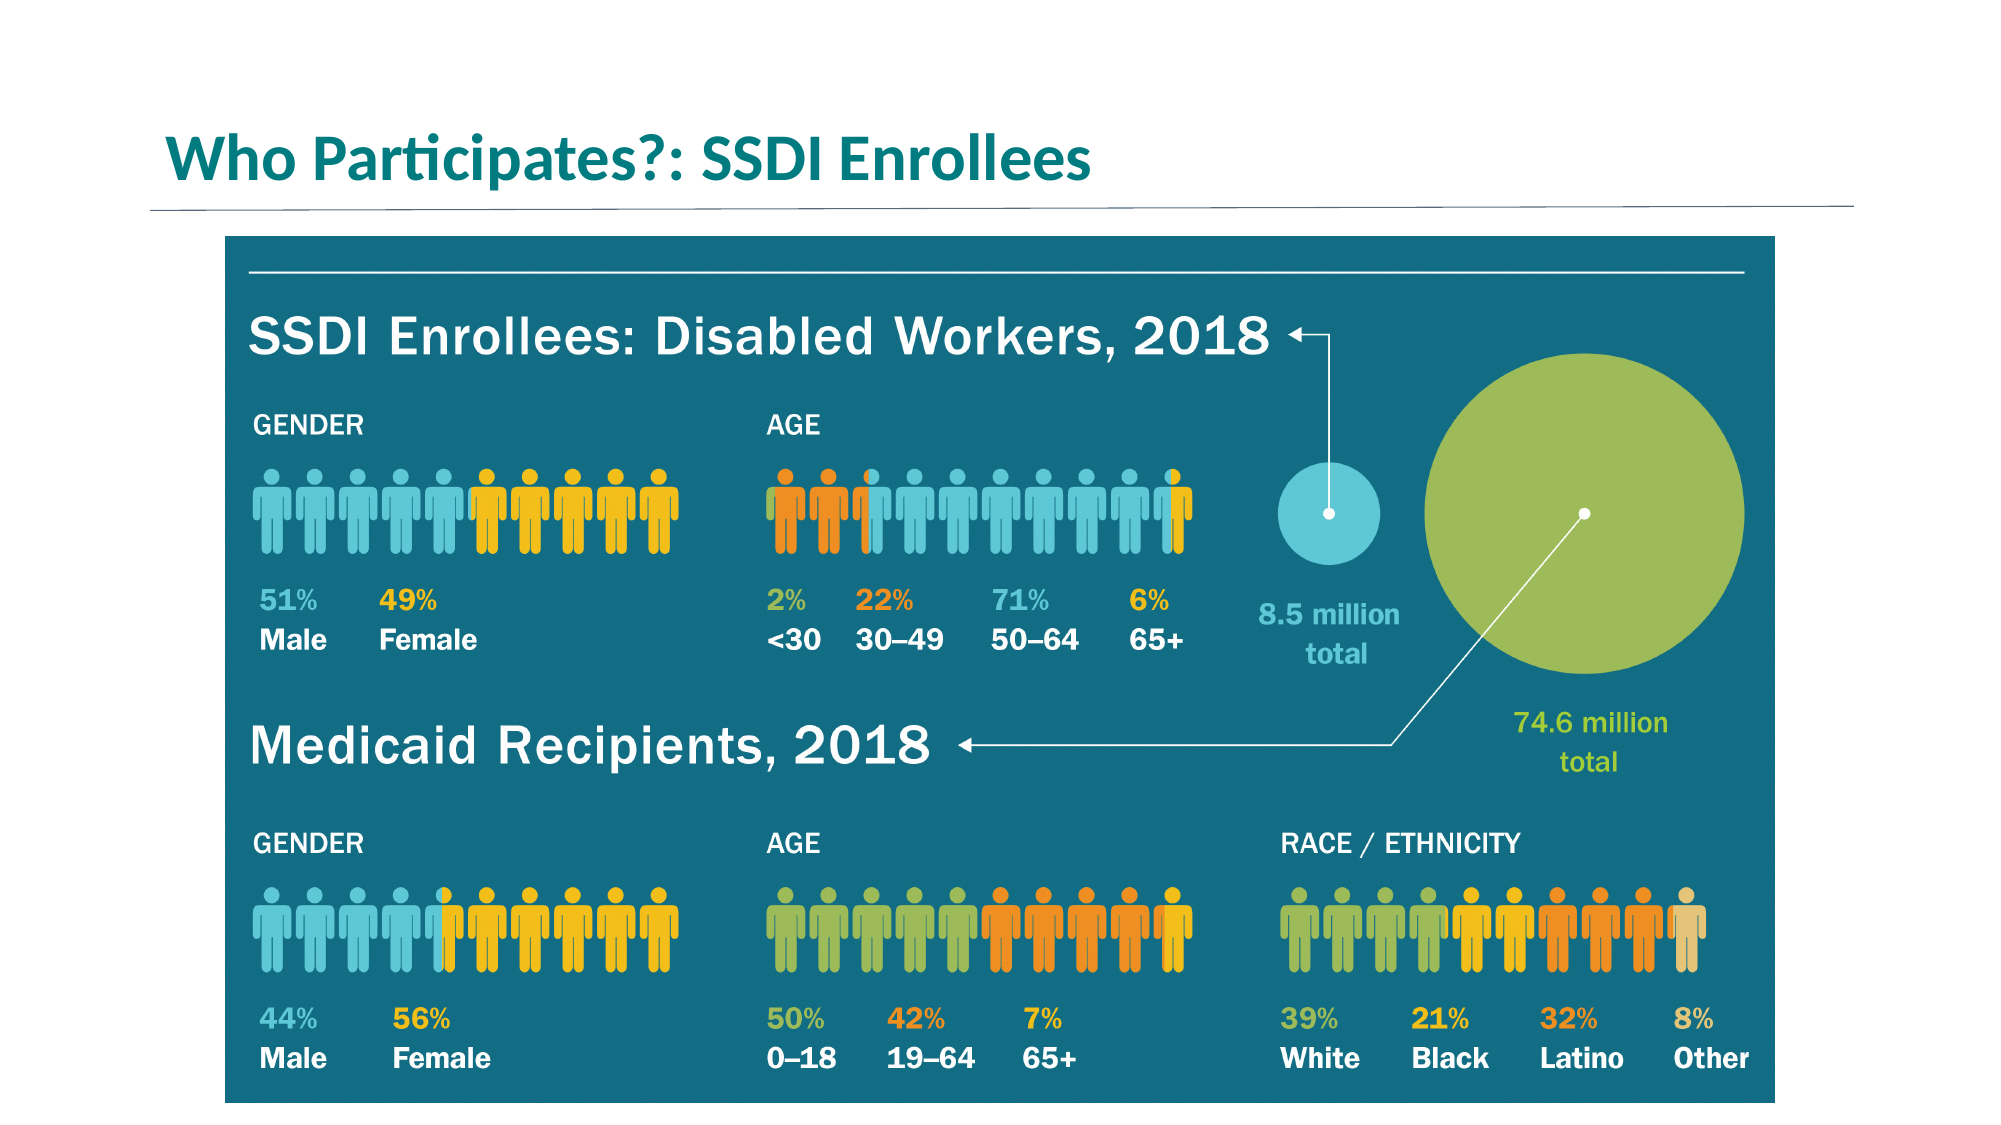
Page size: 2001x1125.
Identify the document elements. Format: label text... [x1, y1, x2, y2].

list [225, 236, 1775, 1103]
title Who Participates?: SSDI Enrollees [150, 107, 1854, 211]
